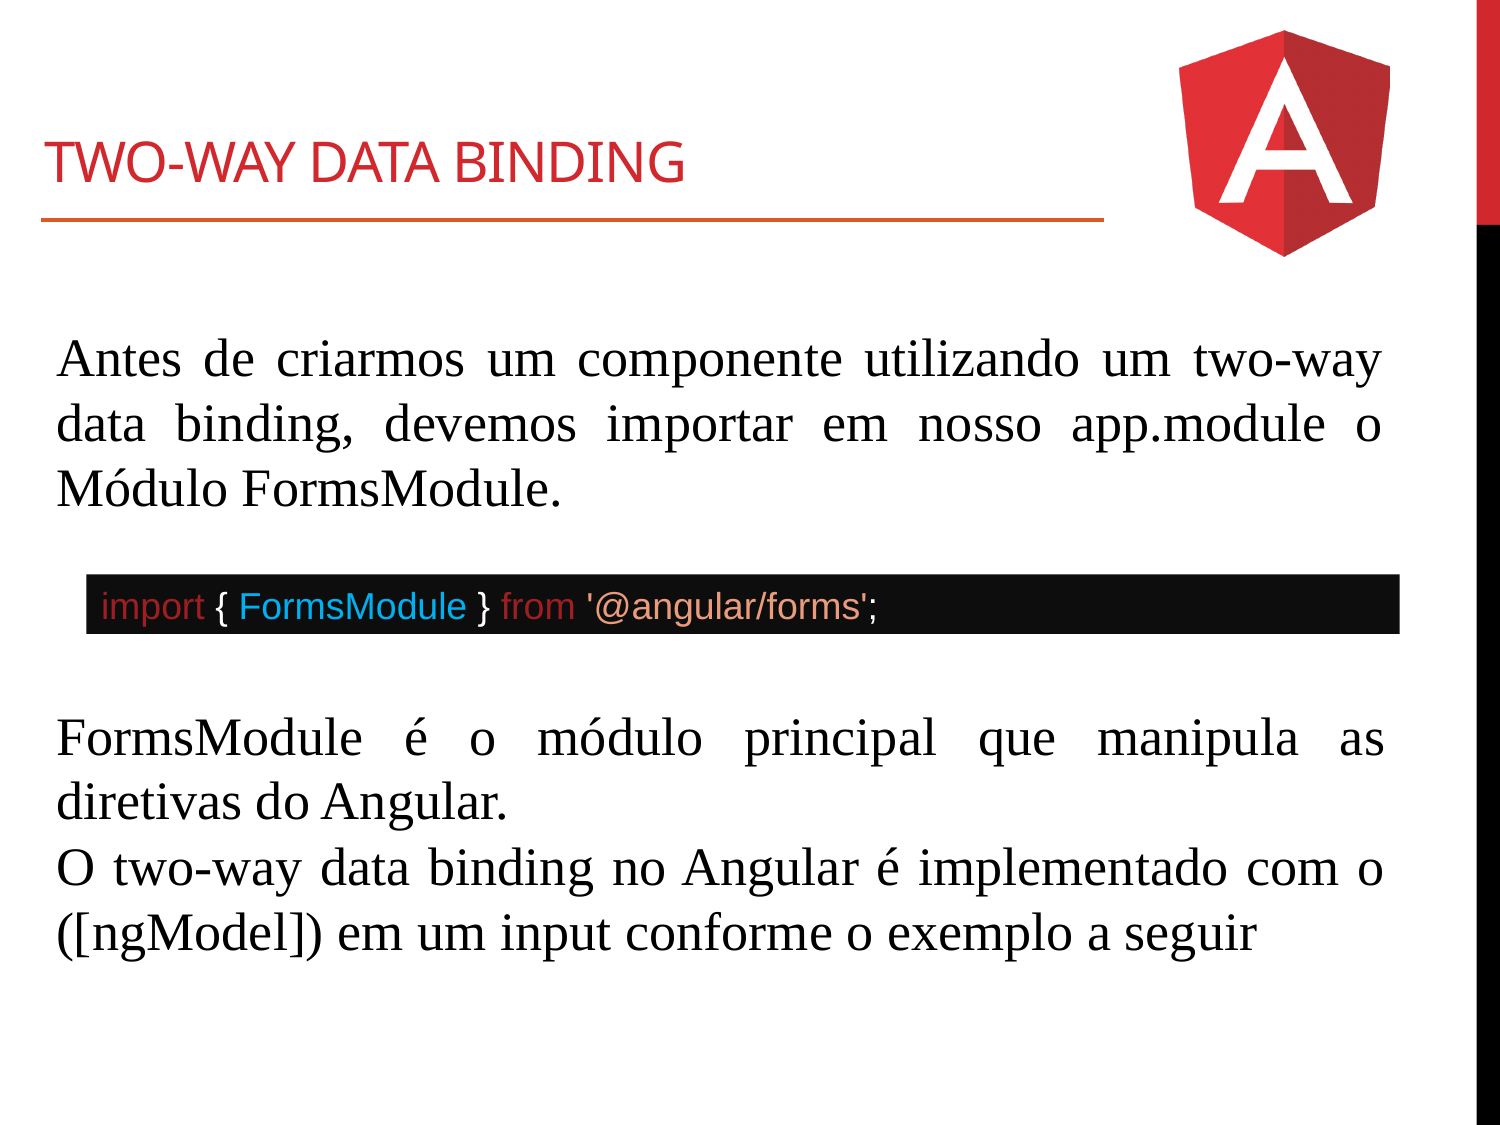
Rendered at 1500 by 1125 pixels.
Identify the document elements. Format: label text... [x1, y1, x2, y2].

picture [1173, 25, 1391, 262]
text_box FormsModule é o módulo principal que manipula as diretivas do Angular. O two-way data binding no Angular é implementado com o ([ngModel]) em um input conforme o exemplo a seguir [41, 693, 1402, 969]
text_box import { FormsModule } from '@angular/forms'; [86, 574, 1400, 634]
title Two-way data binding [29, 53, 1172, 202]
text_box Antes de criarmos um componente utilizando um two-way data binding, devemos importar em nosso app.module o Módulo FormsModule. [41, 314, 1400, 516]
